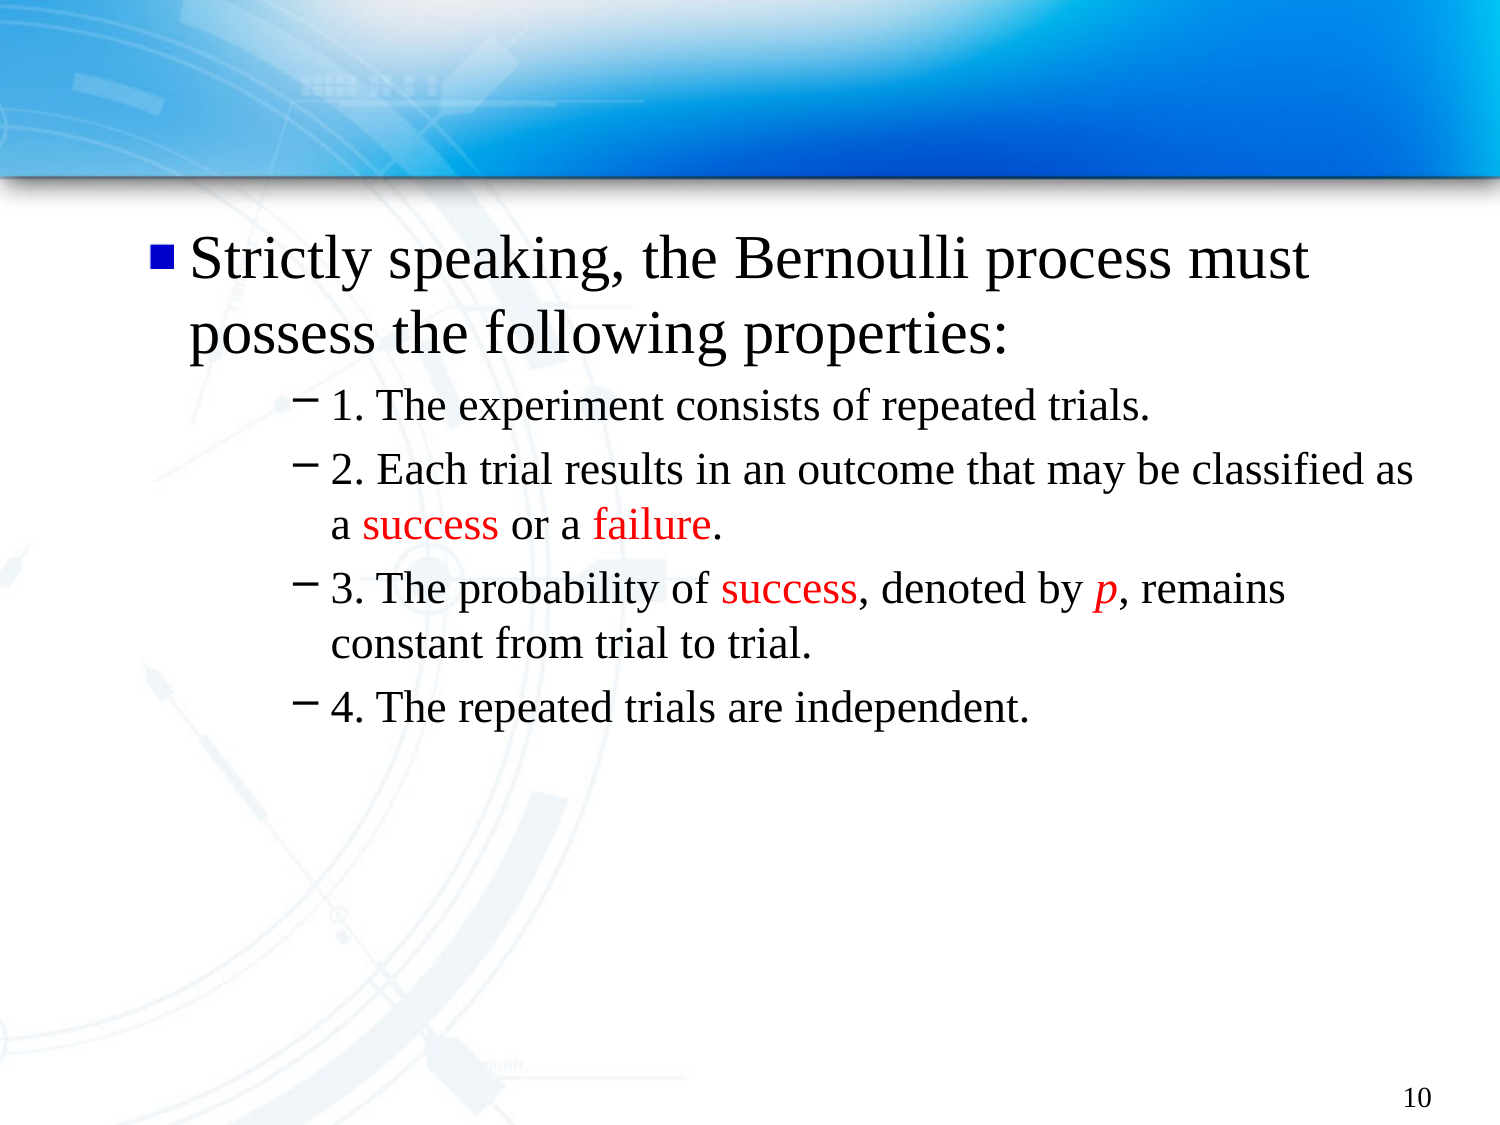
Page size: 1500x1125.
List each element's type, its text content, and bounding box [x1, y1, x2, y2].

list Strictly speaking, the Bernoulli process must possess the following properties: 1. The experiment consists of repeated trials. 2. Each trial results in an outcome that may be classified as a success or a failure. 3. The probability of success, denoted by p, remains constant from trial to trial. 4. The repeated trials are independent. [52, 207, 1448, 776]
slide_number 10 [1134, 1070, 1448, 1125]
picture [0, 0, 1500, 1125]
